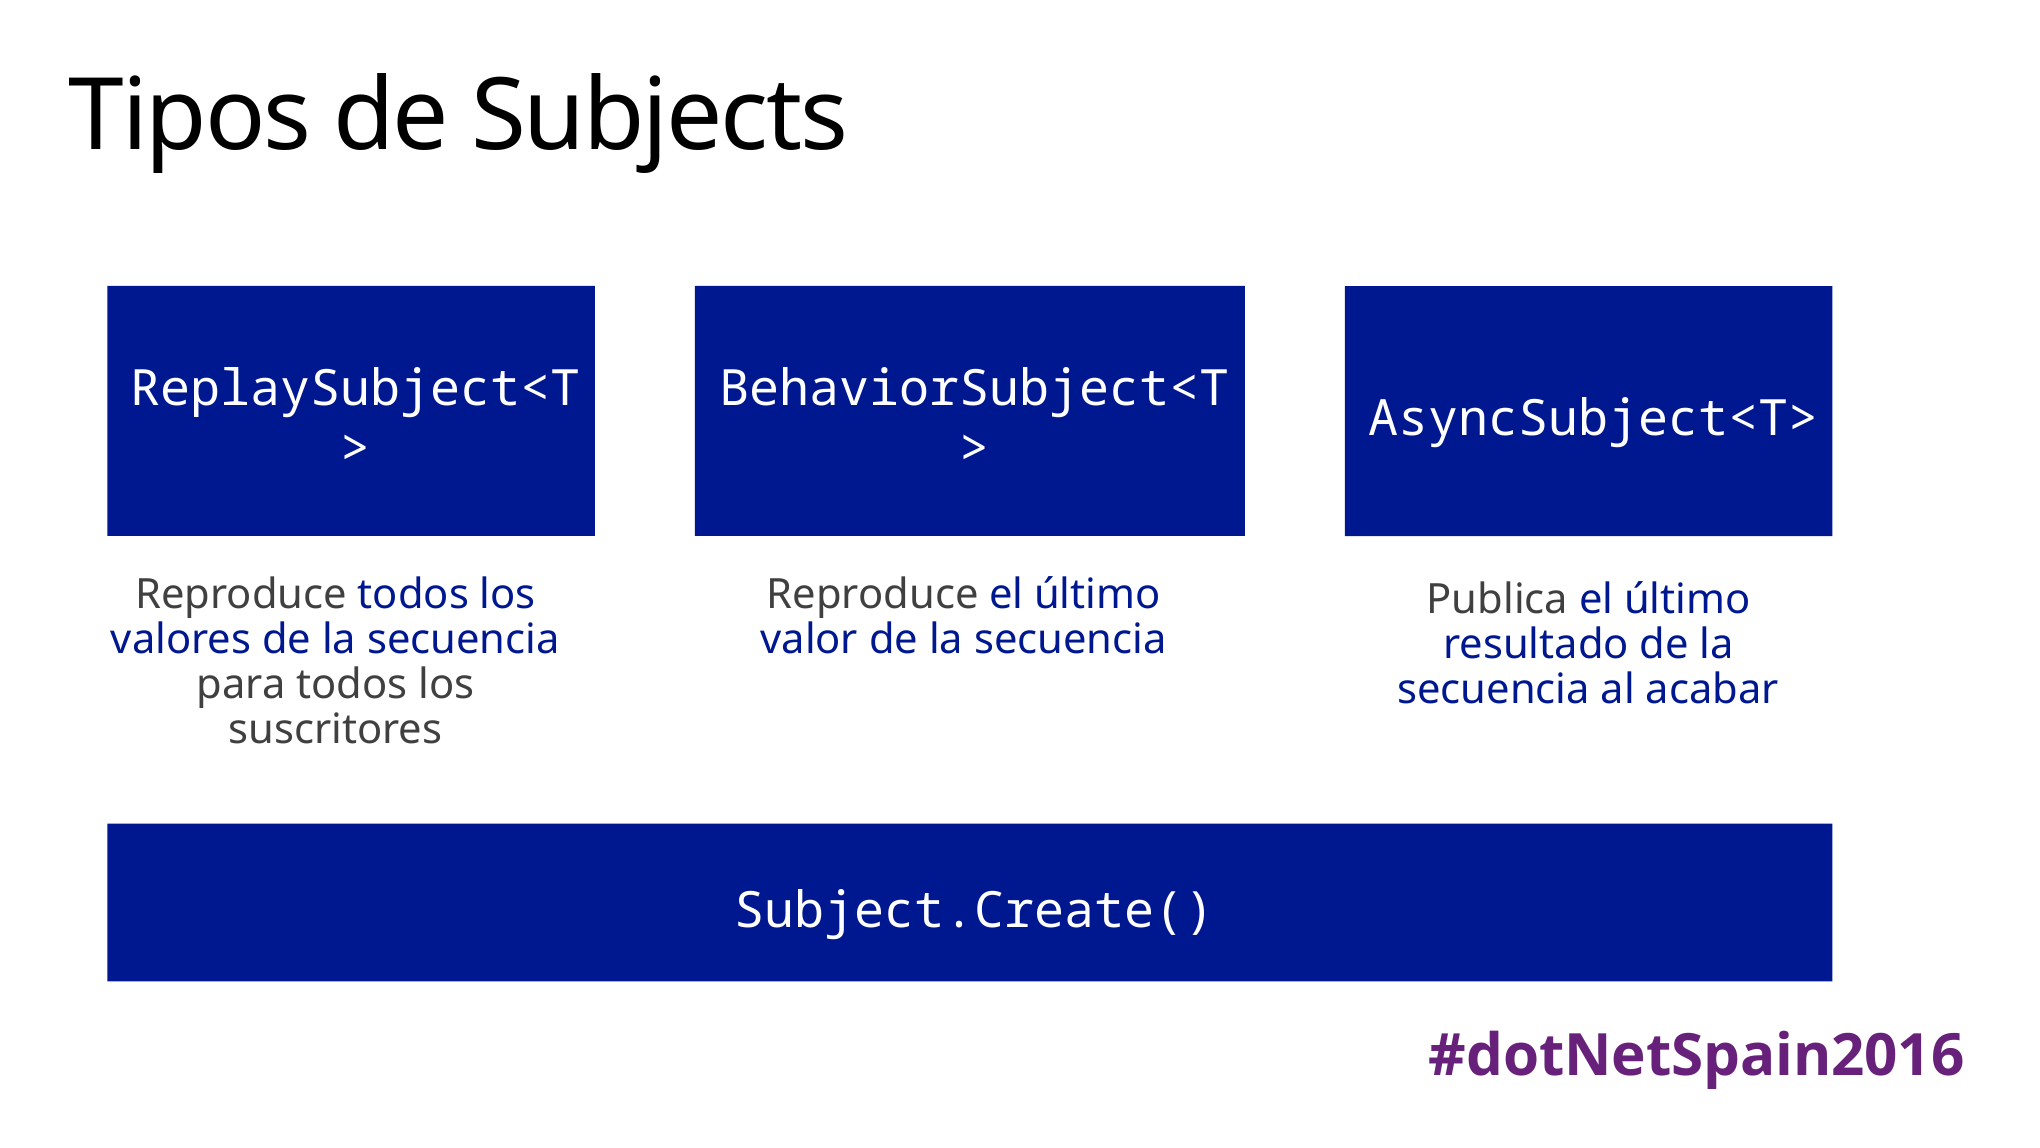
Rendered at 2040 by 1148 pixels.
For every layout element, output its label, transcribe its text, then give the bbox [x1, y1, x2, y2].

text_box AsyncSubject<T> [1344, 286, 1833, 537]
text_box Reproduce el último valor de la secuencia [682, 548, 1245, 687]
text_box Publica el último resultado de la secuencia al acabar [1329, 553, 1848, 737]
text_box ReplaySubject<T> [107, 285, 595, 536]
title Tipos de Subjects [45, 48, 1996, 199]
text_box BehaviorSubject<T> [694, 285, 1245, 536]
text_box Subject.Create() [107, 823, 1833, 982]
text_box Reproduce todos los valores de la secuencia para todos los suscritores [76, 548, 595, 777]
